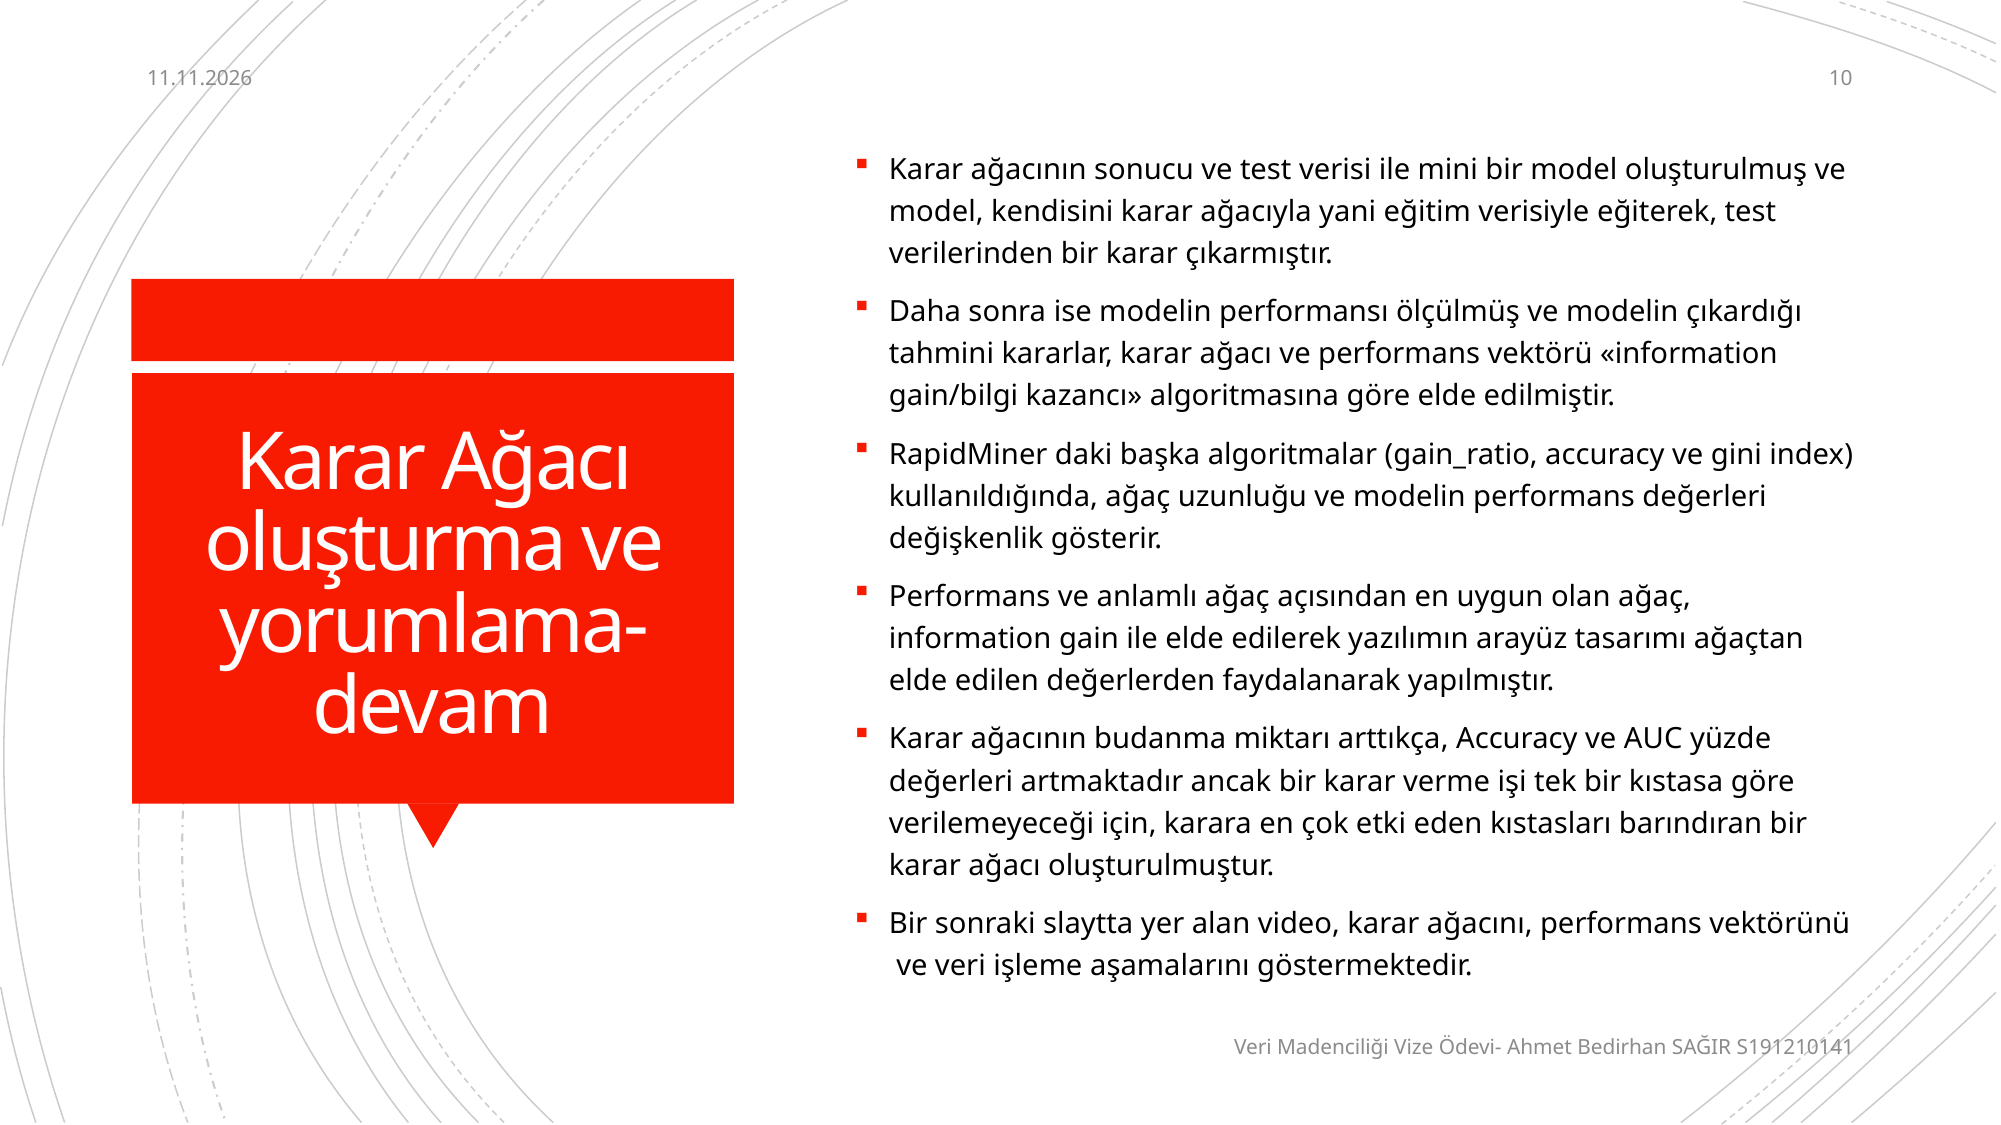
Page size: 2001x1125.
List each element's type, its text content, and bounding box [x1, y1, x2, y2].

list Karar ağacının sonucu ve test verisi ile mini bir model oluşturulmuş ve model, kendisini karar ağacıyla yani eğitim verisiyle eğiterek, test verilerinden bir karar çıkarmıştır. Daha sonra ise modelin performansı ölçülmüş ve modelin çıkardığı tahmini kararlar, karar ağacı ve performans vektörü «information gain/bilgi kazancı» algoritmasına göre elde edilmiştir. RapidMiner daki başka algoritmalar (gain_ratio, accuracy ve gini index) kullanıldığında, ağaç uzunluğu ve modelin performans değerleri değişkenlik gösterir. Performans ve anlamlı ağaç açısından en uygun olan ağaç, information gain ile elde edilerek yazılımın arayüz tasarımı ağaçtan elde edilen değerlerden faydalanarak yapılmıştır. Karar ağacının budanma miktarı arttıkça, Accuracy ve AUC yüzde değerleri artmaktadır ancak bir karar verme işi tek bir kıstasa göre verilemeyeceği için, karara en çok etki eden kıstasları barındıran bir karar ağacı oluşturulmuştur. Bir sonraki slaytta yer alan video, karar ağacını, performans vektörünü ve veri işleme aşamalarını göstermektedir. [839, 131, 1871, 993]
footer Veri Madenciliği Vize Ödevi- Ahmet Bedirhan SAĞIR S191210141 [131, 1021, 1869, 1074]
slide_number 10 [1717, 52, 1868, 105]
title Karar Ağacı oluşturma ve yorumlama-devam [145, 385, 720, 789]
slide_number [131, 52, 732, 105]
